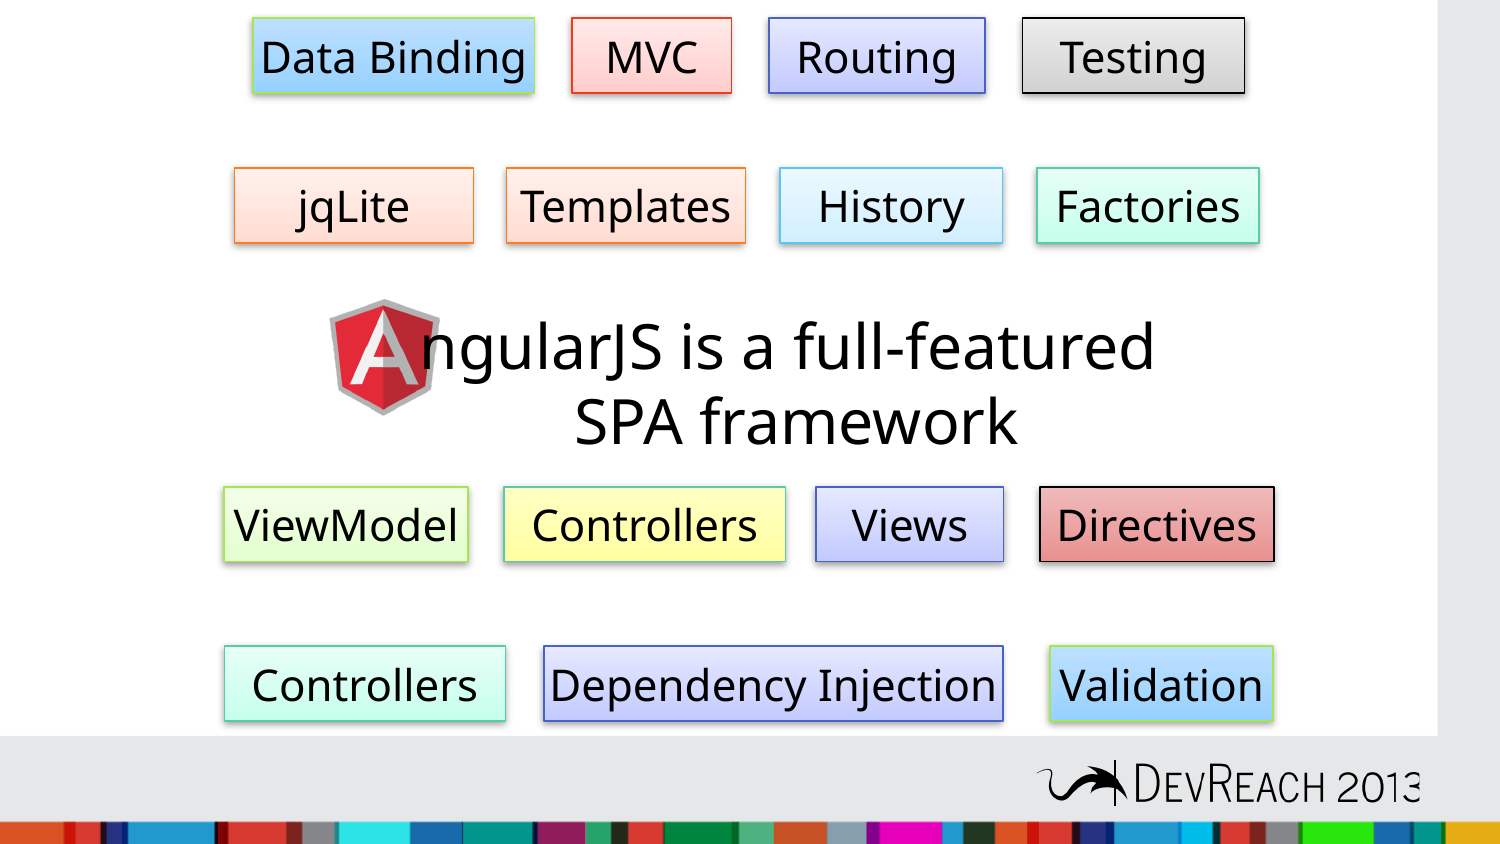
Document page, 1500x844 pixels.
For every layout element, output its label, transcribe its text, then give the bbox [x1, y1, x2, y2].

text_box Controllers [503, 486, 786, 562]
text_box Directives [1039, 486, 1275, 562]
picture [0, 0, 1500, 844]
text_box ViewModel [223, 486, 469, 562]
text_box jqLite [234, 167, 474, 244]
text_box Routing [768, 17, 986, 94]
text_box Dependency Injection [543, 645, 1004, 722]
text_box History [779, 167, 1003, 244]
text_box Testing [1022, 17, 1245, 94]
text_box Validation [1049, 645, 1274, 722]
text_box Data Binding [252, 17, 535, 94]
text_box Templates [506, 167, 746, 244]
text_box Controllers [224, 645, 506, 722]
list ngularJS is a full-featured SPA framework [290, 299, 1304, 497]
text_box Factories [1036, 167, 1260, 244]
text_box Views [815, 486, 1004, 562]
text_box MVC [571, 17, 732, 94]
